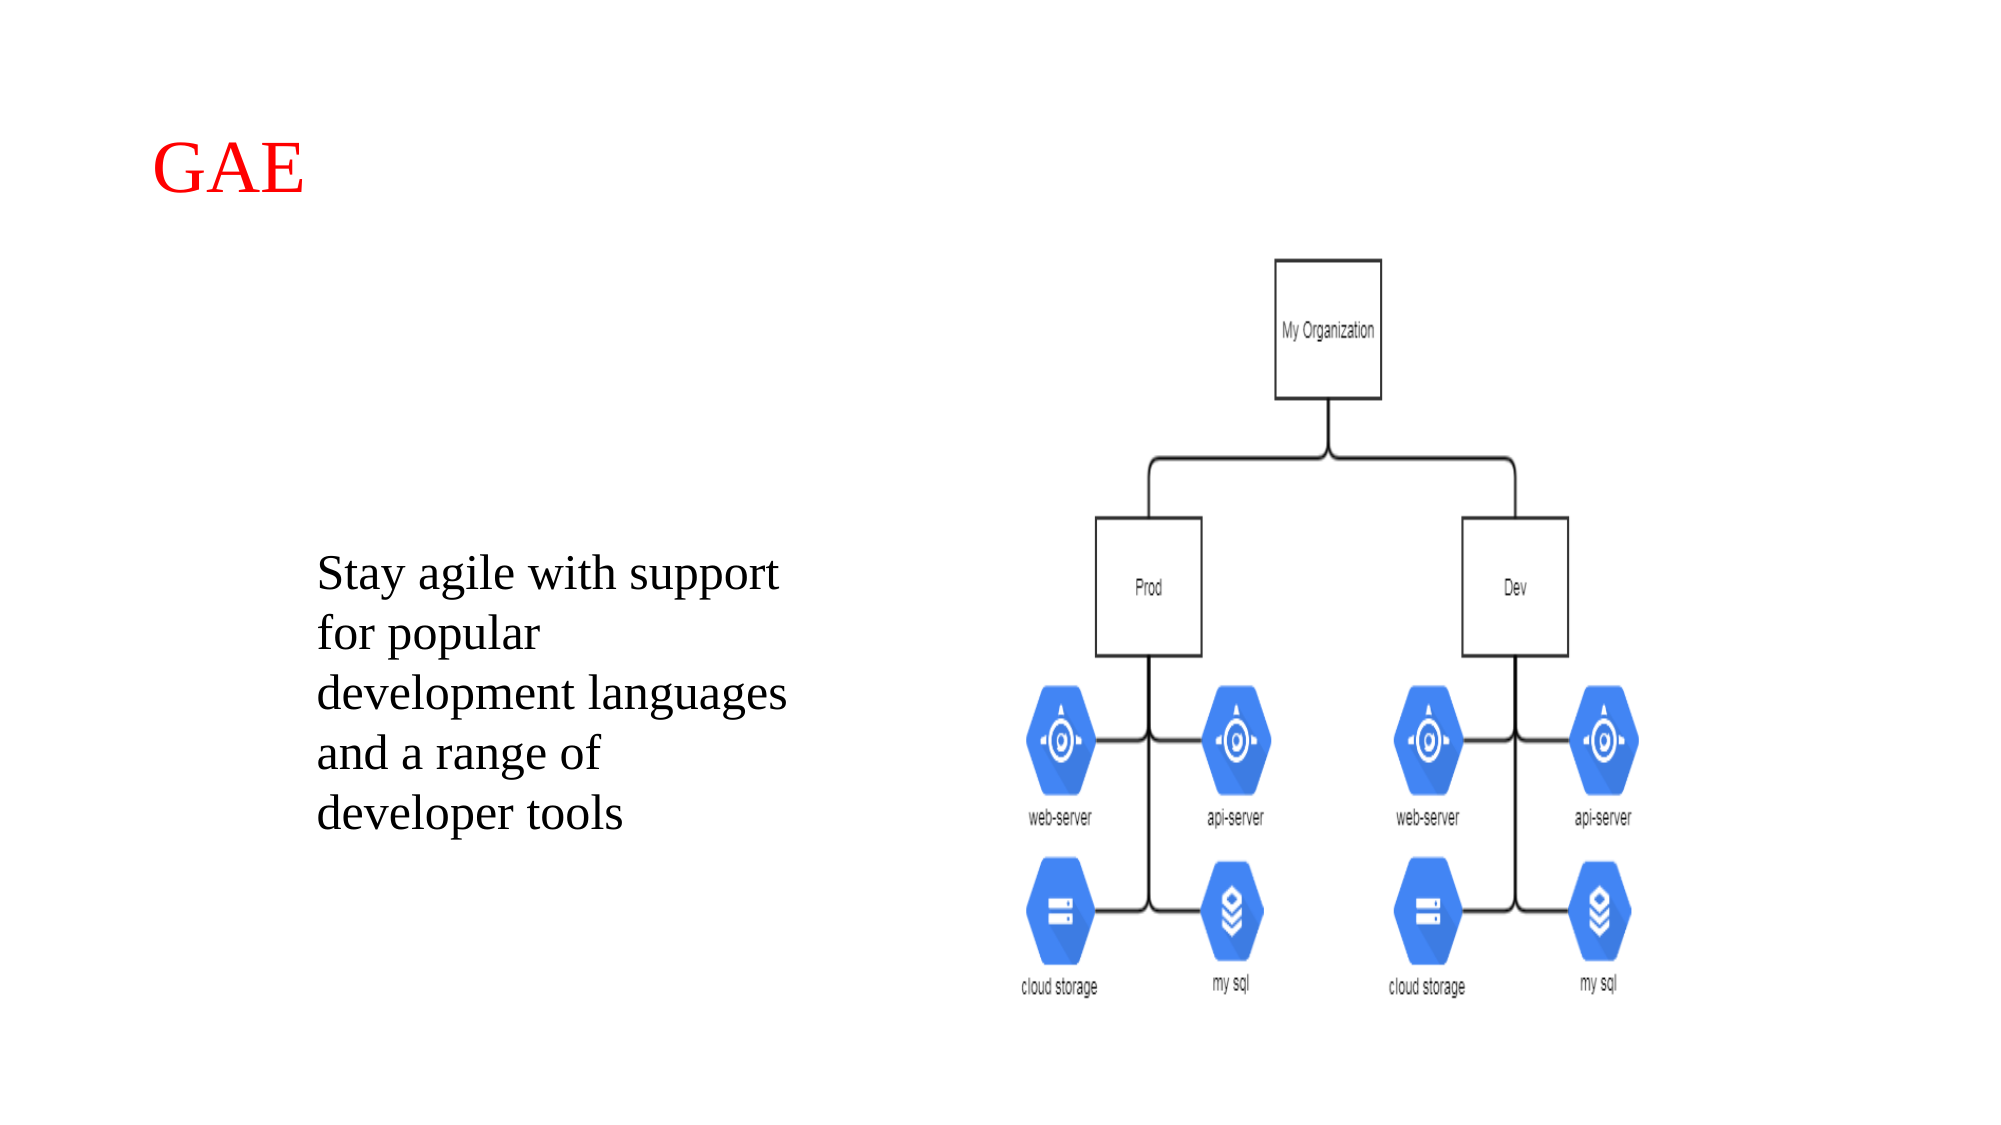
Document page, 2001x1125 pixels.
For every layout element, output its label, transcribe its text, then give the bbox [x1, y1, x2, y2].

title GAE [137, 59, 1863, 278]
text_box Stay agile with support for popular development languages and a range of developer tools [301, 532, 815, 847]
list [1021, 250, 1642, 1002]
